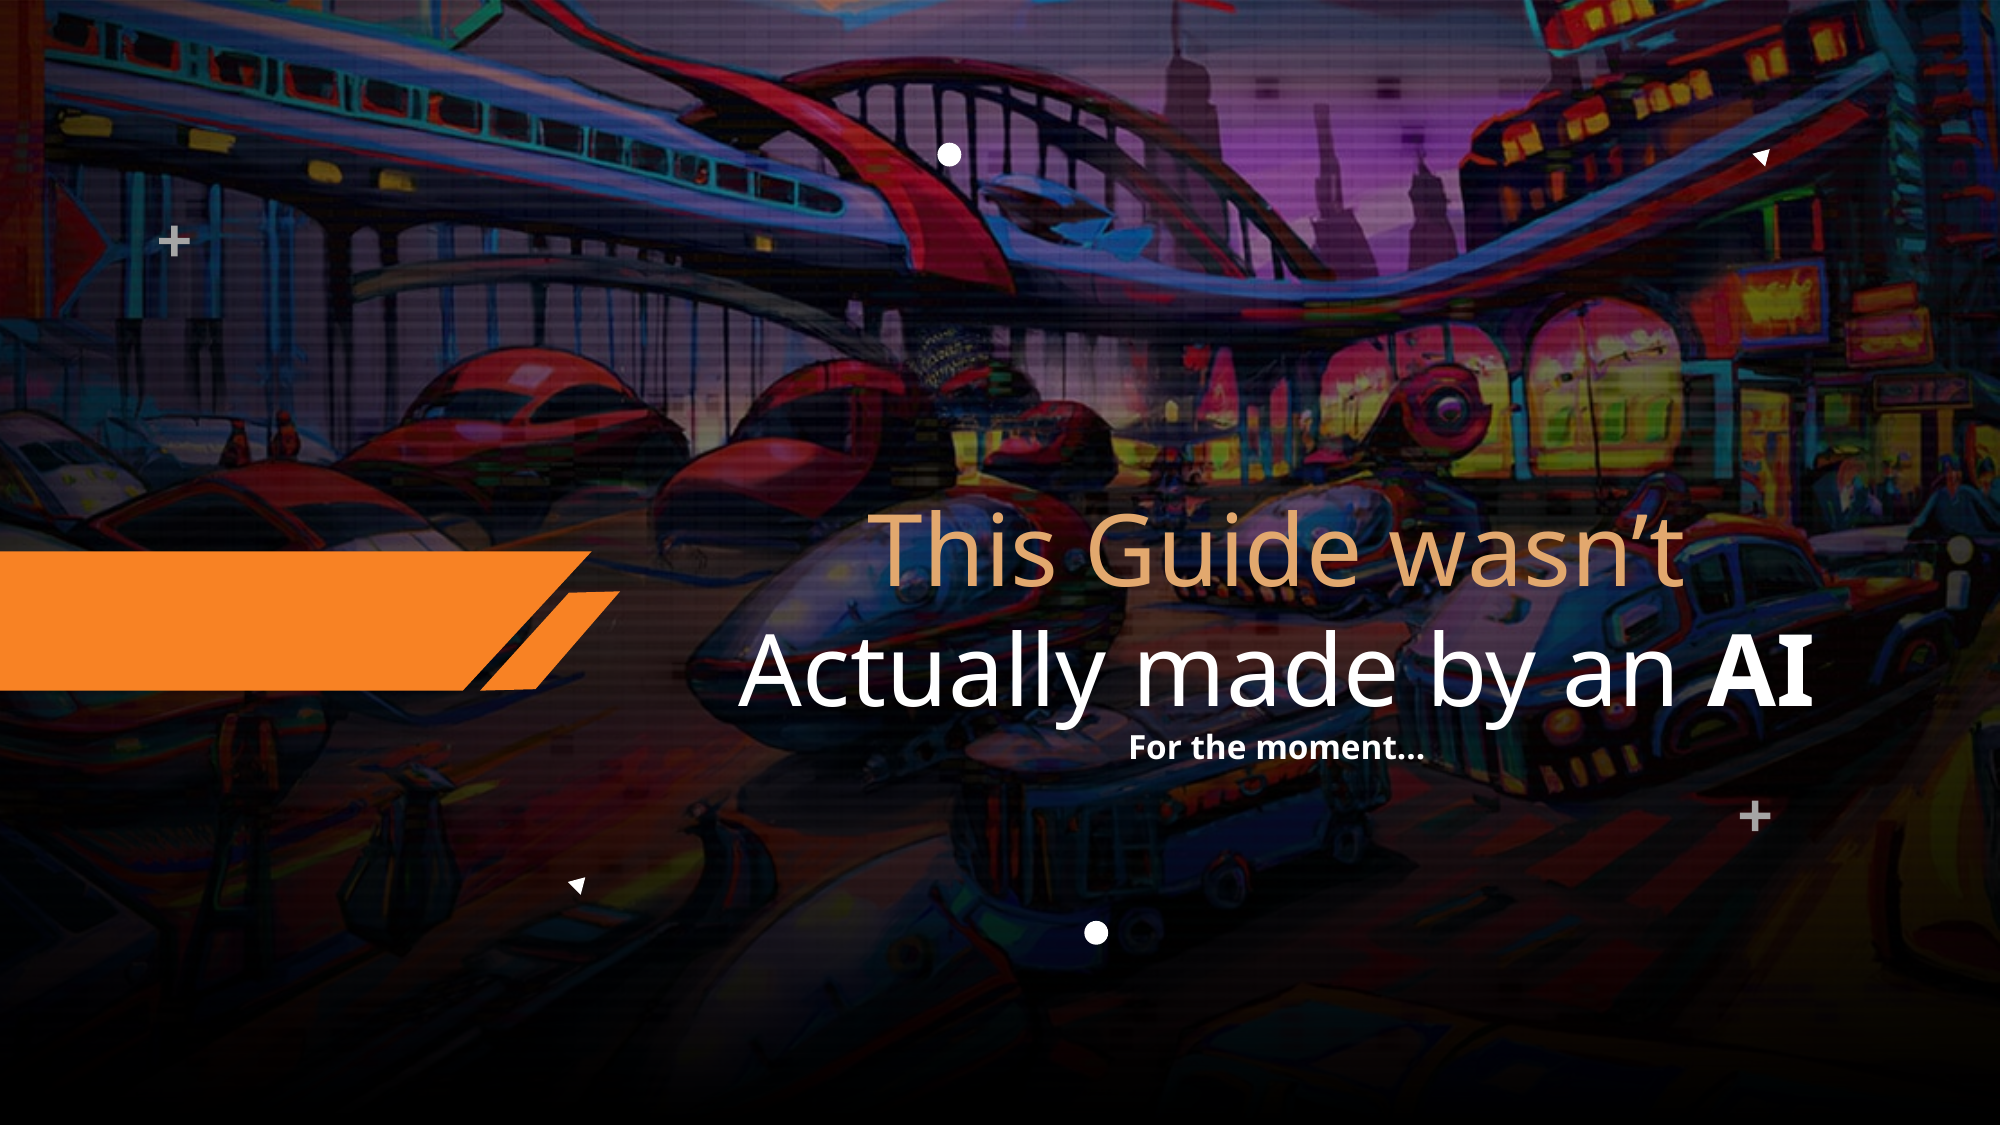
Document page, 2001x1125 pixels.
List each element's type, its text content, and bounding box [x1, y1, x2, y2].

text_box [1750, 147, 1772, 169]
text_box [477, 590, 620, 692]
text_box [0, 550, 595, 692]
text_box [936, 141, 963, 168]
text_box [1083, 919, 1110, 946]
text_box [158, 225, 191, 257]
text_box [0, 0, 2000, 1125]
text_box This Guide wasn’t Actually made by an AI For the moment… [620, 479, 1934, 774]
text_box [565, 875, 587, 897]
text_box [1739, 800, 1771, 832]
